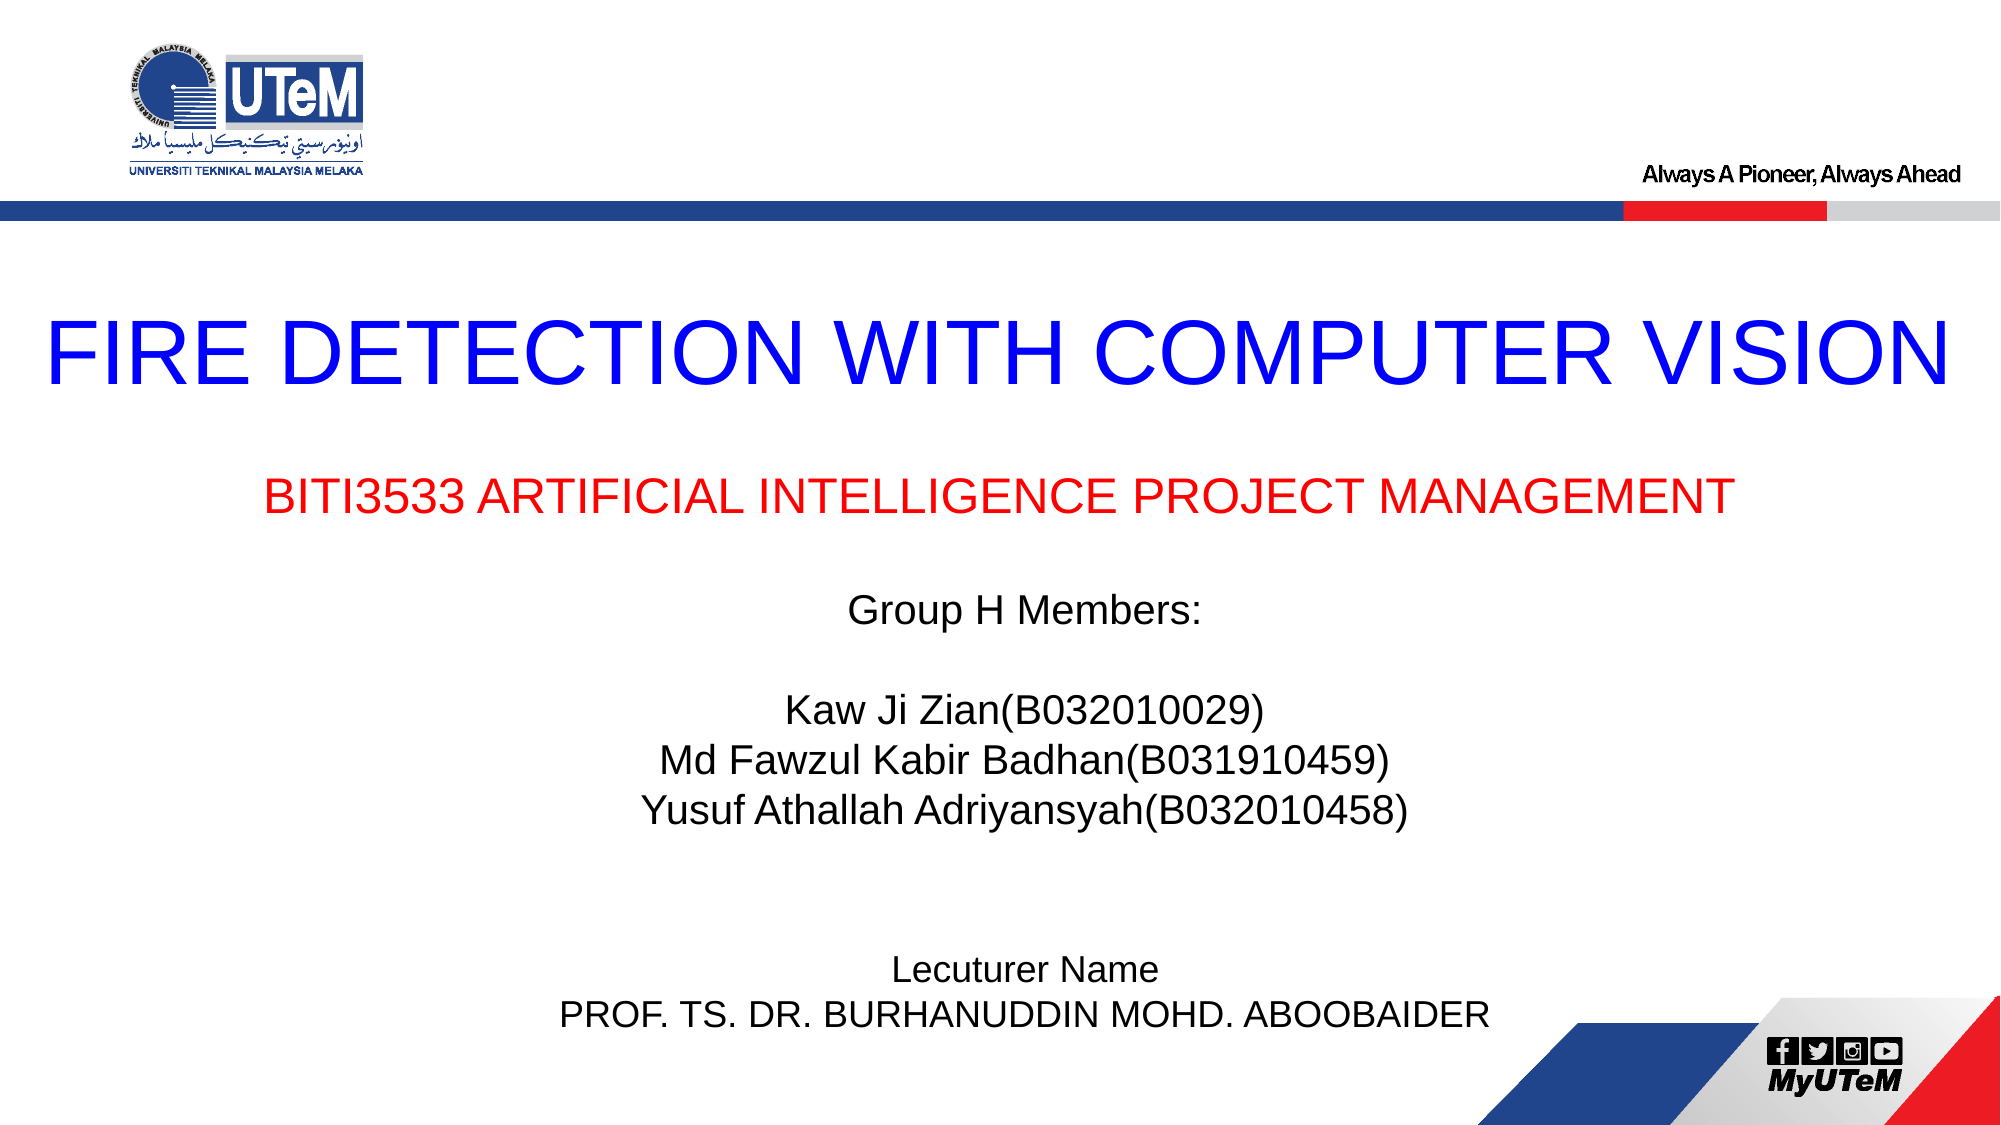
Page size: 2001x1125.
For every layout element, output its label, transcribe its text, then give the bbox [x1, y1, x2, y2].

text_box BITI3533 ARTIFICIAL INTELLIGENCE PROJECT MANAGEMENT [248, 455, 1752, 531]
picture [0, 0, 2001, 1125]
text_box Lecuturer Name PROF. TS. DR. BURHANUDDIN MOHD. ABOOBAIDER [544, 937, 1507, 1043]
text_box FIRE DETECTION WITH COMPUTER VISION [0, 285, 2000, 411]
text_box Group H Members: Kaw Ji Zian(B032010029) Md Fawzul Kabir Badhan(B031910459) Yusuf Athallah Adriyansyah(B032010458) [612, 575, 1438, 891]
